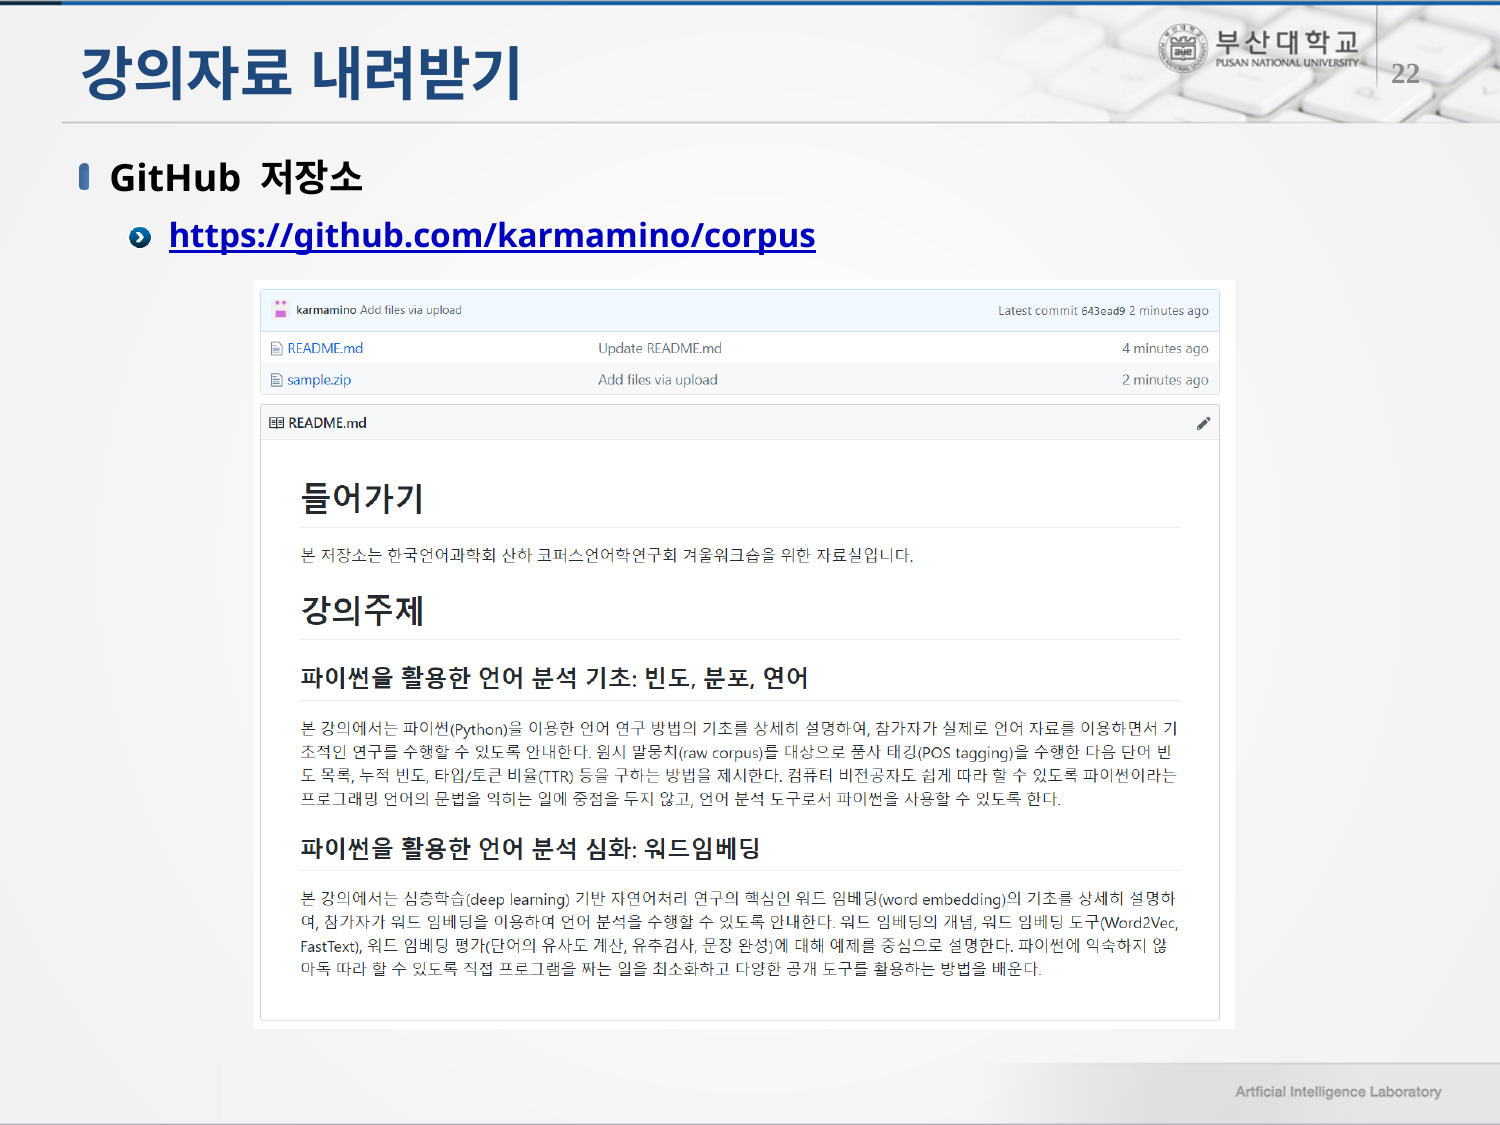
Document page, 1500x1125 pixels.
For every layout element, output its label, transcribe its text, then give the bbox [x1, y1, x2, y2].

list GitHub 저장소 https://github.com/karmamino/corpus [64, 137, 1425, 1005]
picture [0, 0, 1500, 1125]
title 강의자료 내려받기 [64, 30, 1152, 114]
slide_number 22 [1376, 30, 1461, 114]
